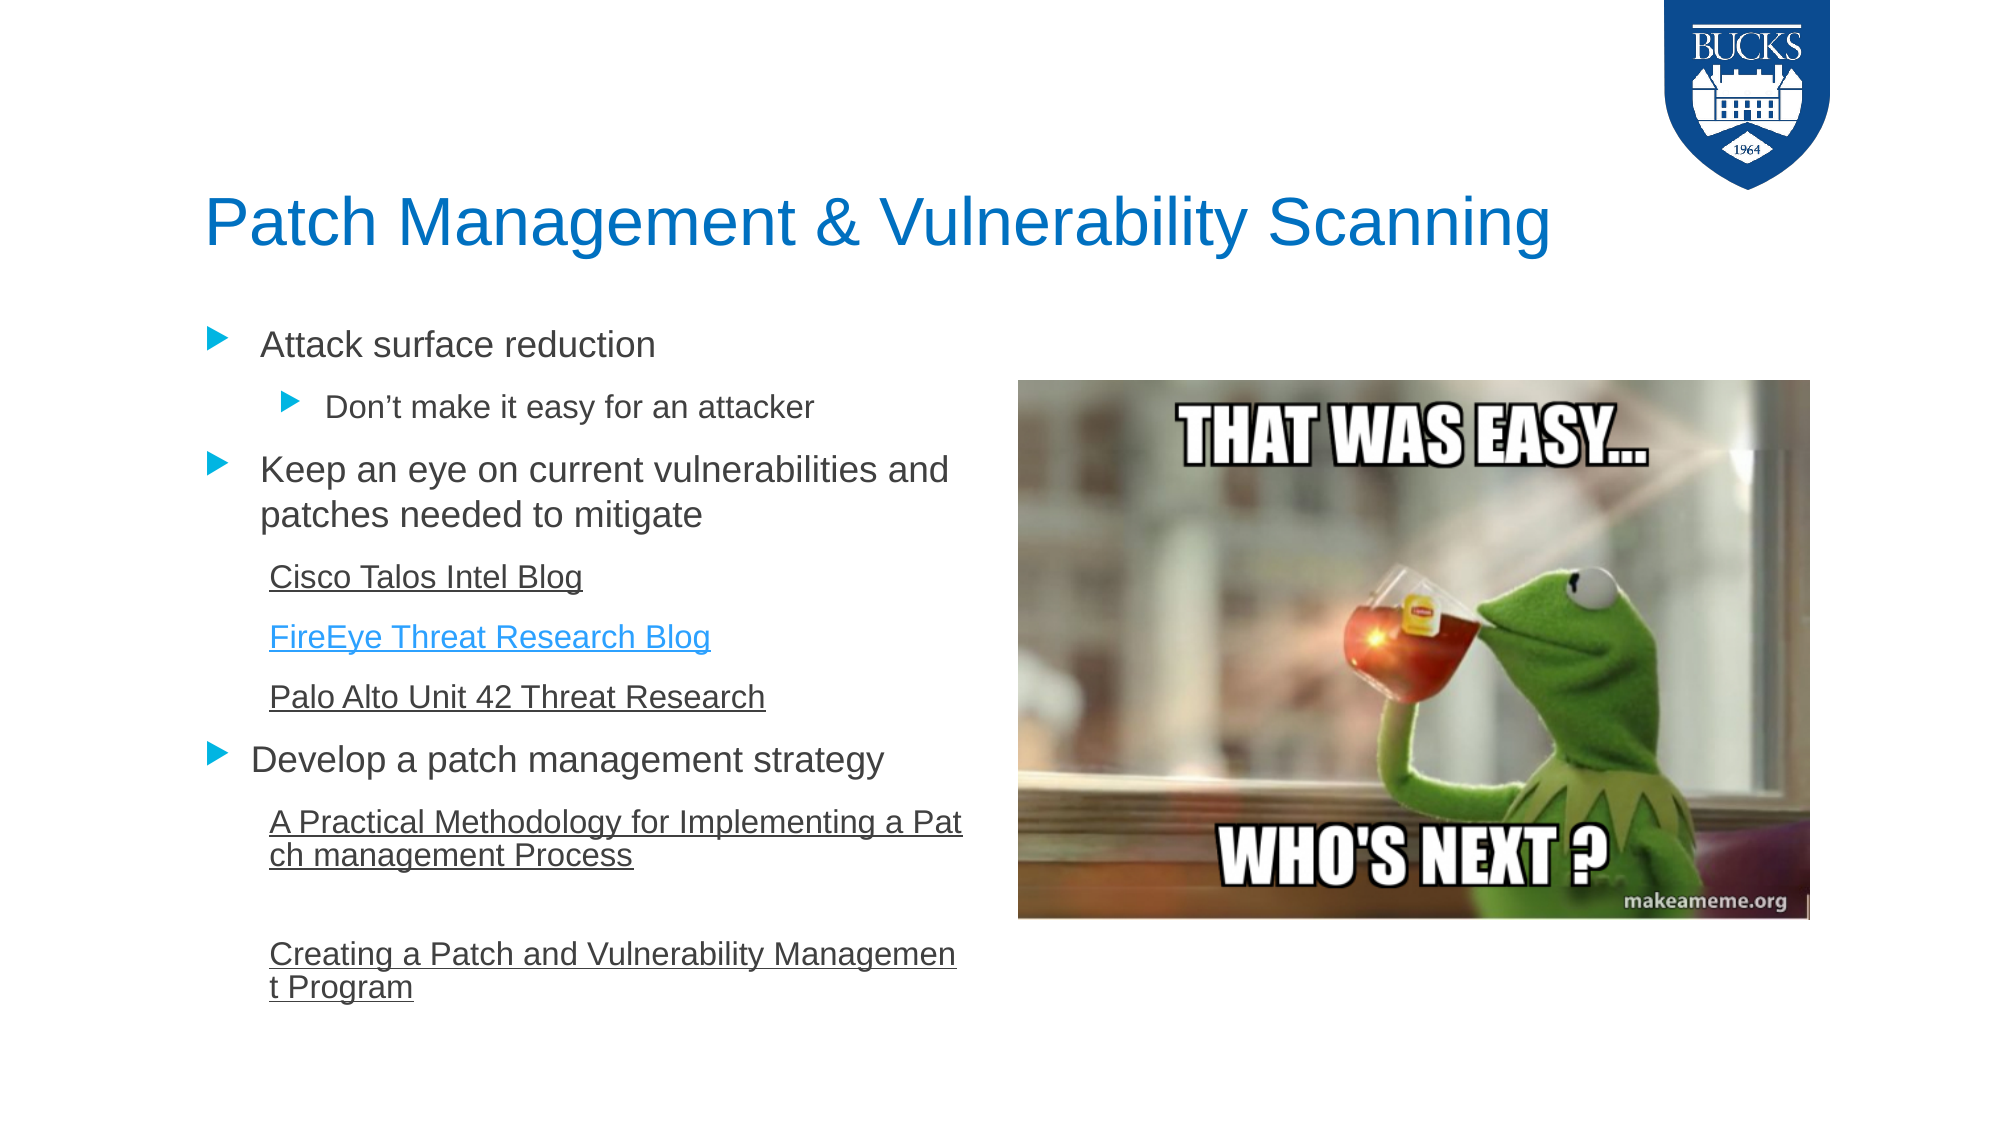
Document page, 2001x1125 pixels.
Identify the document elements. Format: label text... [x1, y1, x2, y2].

title Patch Management & Vulnerability Scanning [189, 159, 1627, 276]
picture [1664, 0, 1830, 190]
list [1018, 380, 1811, 921]
list Attack surface reduction Don’t make it easy for an attacker Keep an eye on current vulnerabilities and patches needed to mitigate Cisco Talos Intel Blog FireEye Threat Research Blog Palo Alto Unit 42 Threat Research Develop a patch management strategy A Practical Methodology for Implementing a Patch management Process Creating a Patch and Vulnerability Management Program [189, 313, 981, 988]
